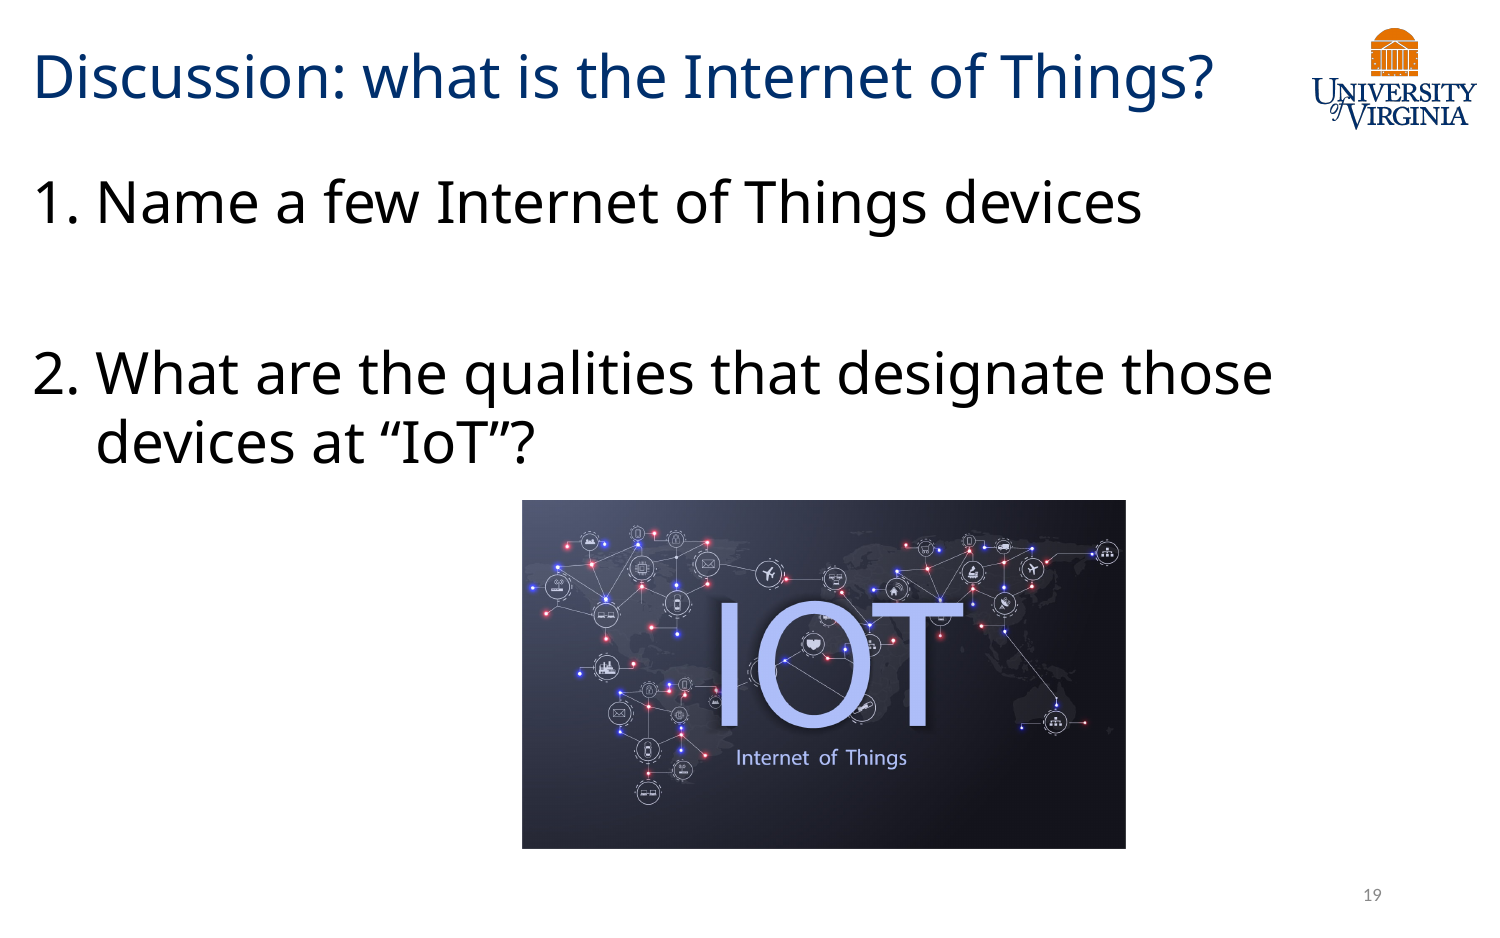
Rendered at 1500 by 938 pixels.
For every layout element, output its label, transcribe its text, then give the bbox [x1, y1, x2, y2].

picture [522, 500, 1126, 850]
slide_number 19 [1059, 868, 1397, 919]
title Discussion: what is the Internet of Things? [17, 14, 1297, 145]
picture [1312, 28, 1477, 130]
list Name a few Internet of Things devices What are the qualities that designate those devices at “IoT”? [17, 157, 1483, 845]
